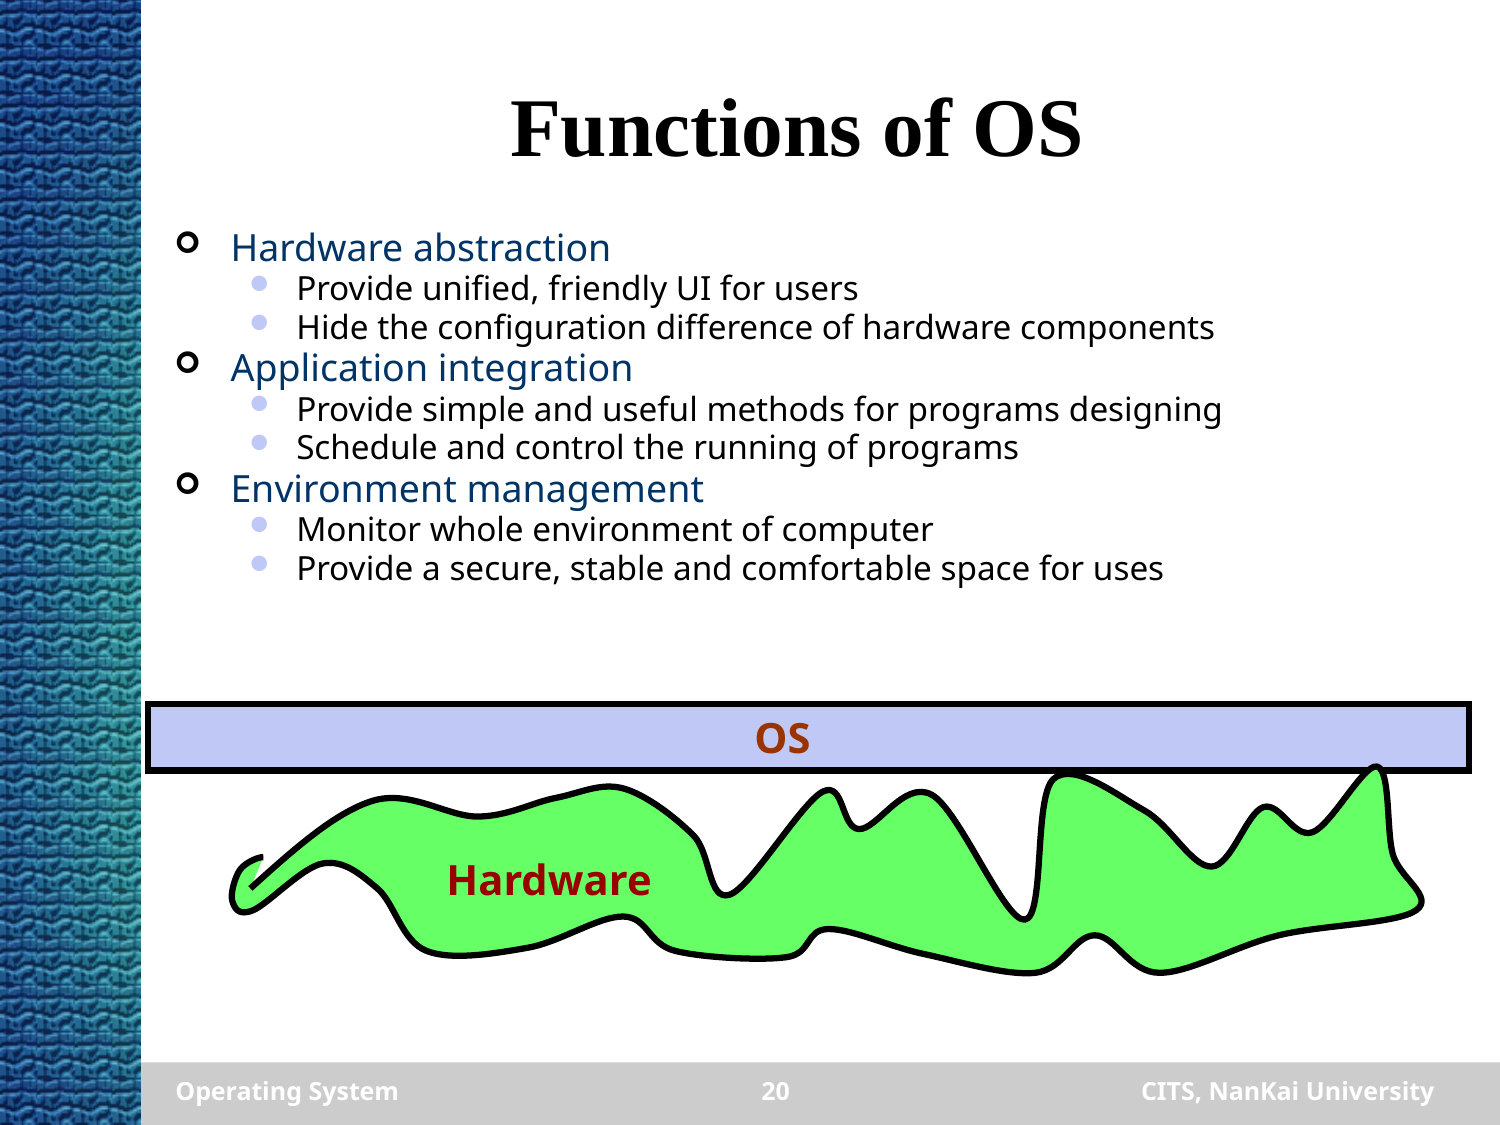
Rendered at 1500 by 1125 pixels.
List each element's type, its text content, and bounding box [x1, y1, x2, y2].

text_box [147, 704, 1470, 771]
picture [0, 0, 141, 1125]
text_box OS [739, 704, 826, 769]
footer CITS, NanKai University [974, 1067, 1451, 1118]
list Hardware abstraction Provide unified, friendly UI for users Hide the configuration difference of hardware components Application integration Provide simple and useful methods for programs designing Schedule and control the running of programs Environment management Monitor whole environment of computer Provide a secure, stable and comfortable space for uses [159, 224, 1483, 622]
slide_number Operating System [160, 1067, 574, 1118]
slide_number 20 [600, 1067, 951, 1118]
text_box [231, 766, 1422, 974]
text_box Hardware [431, 846, 667, 911]
title Functions of OS [159, 50, 1436, 197]
